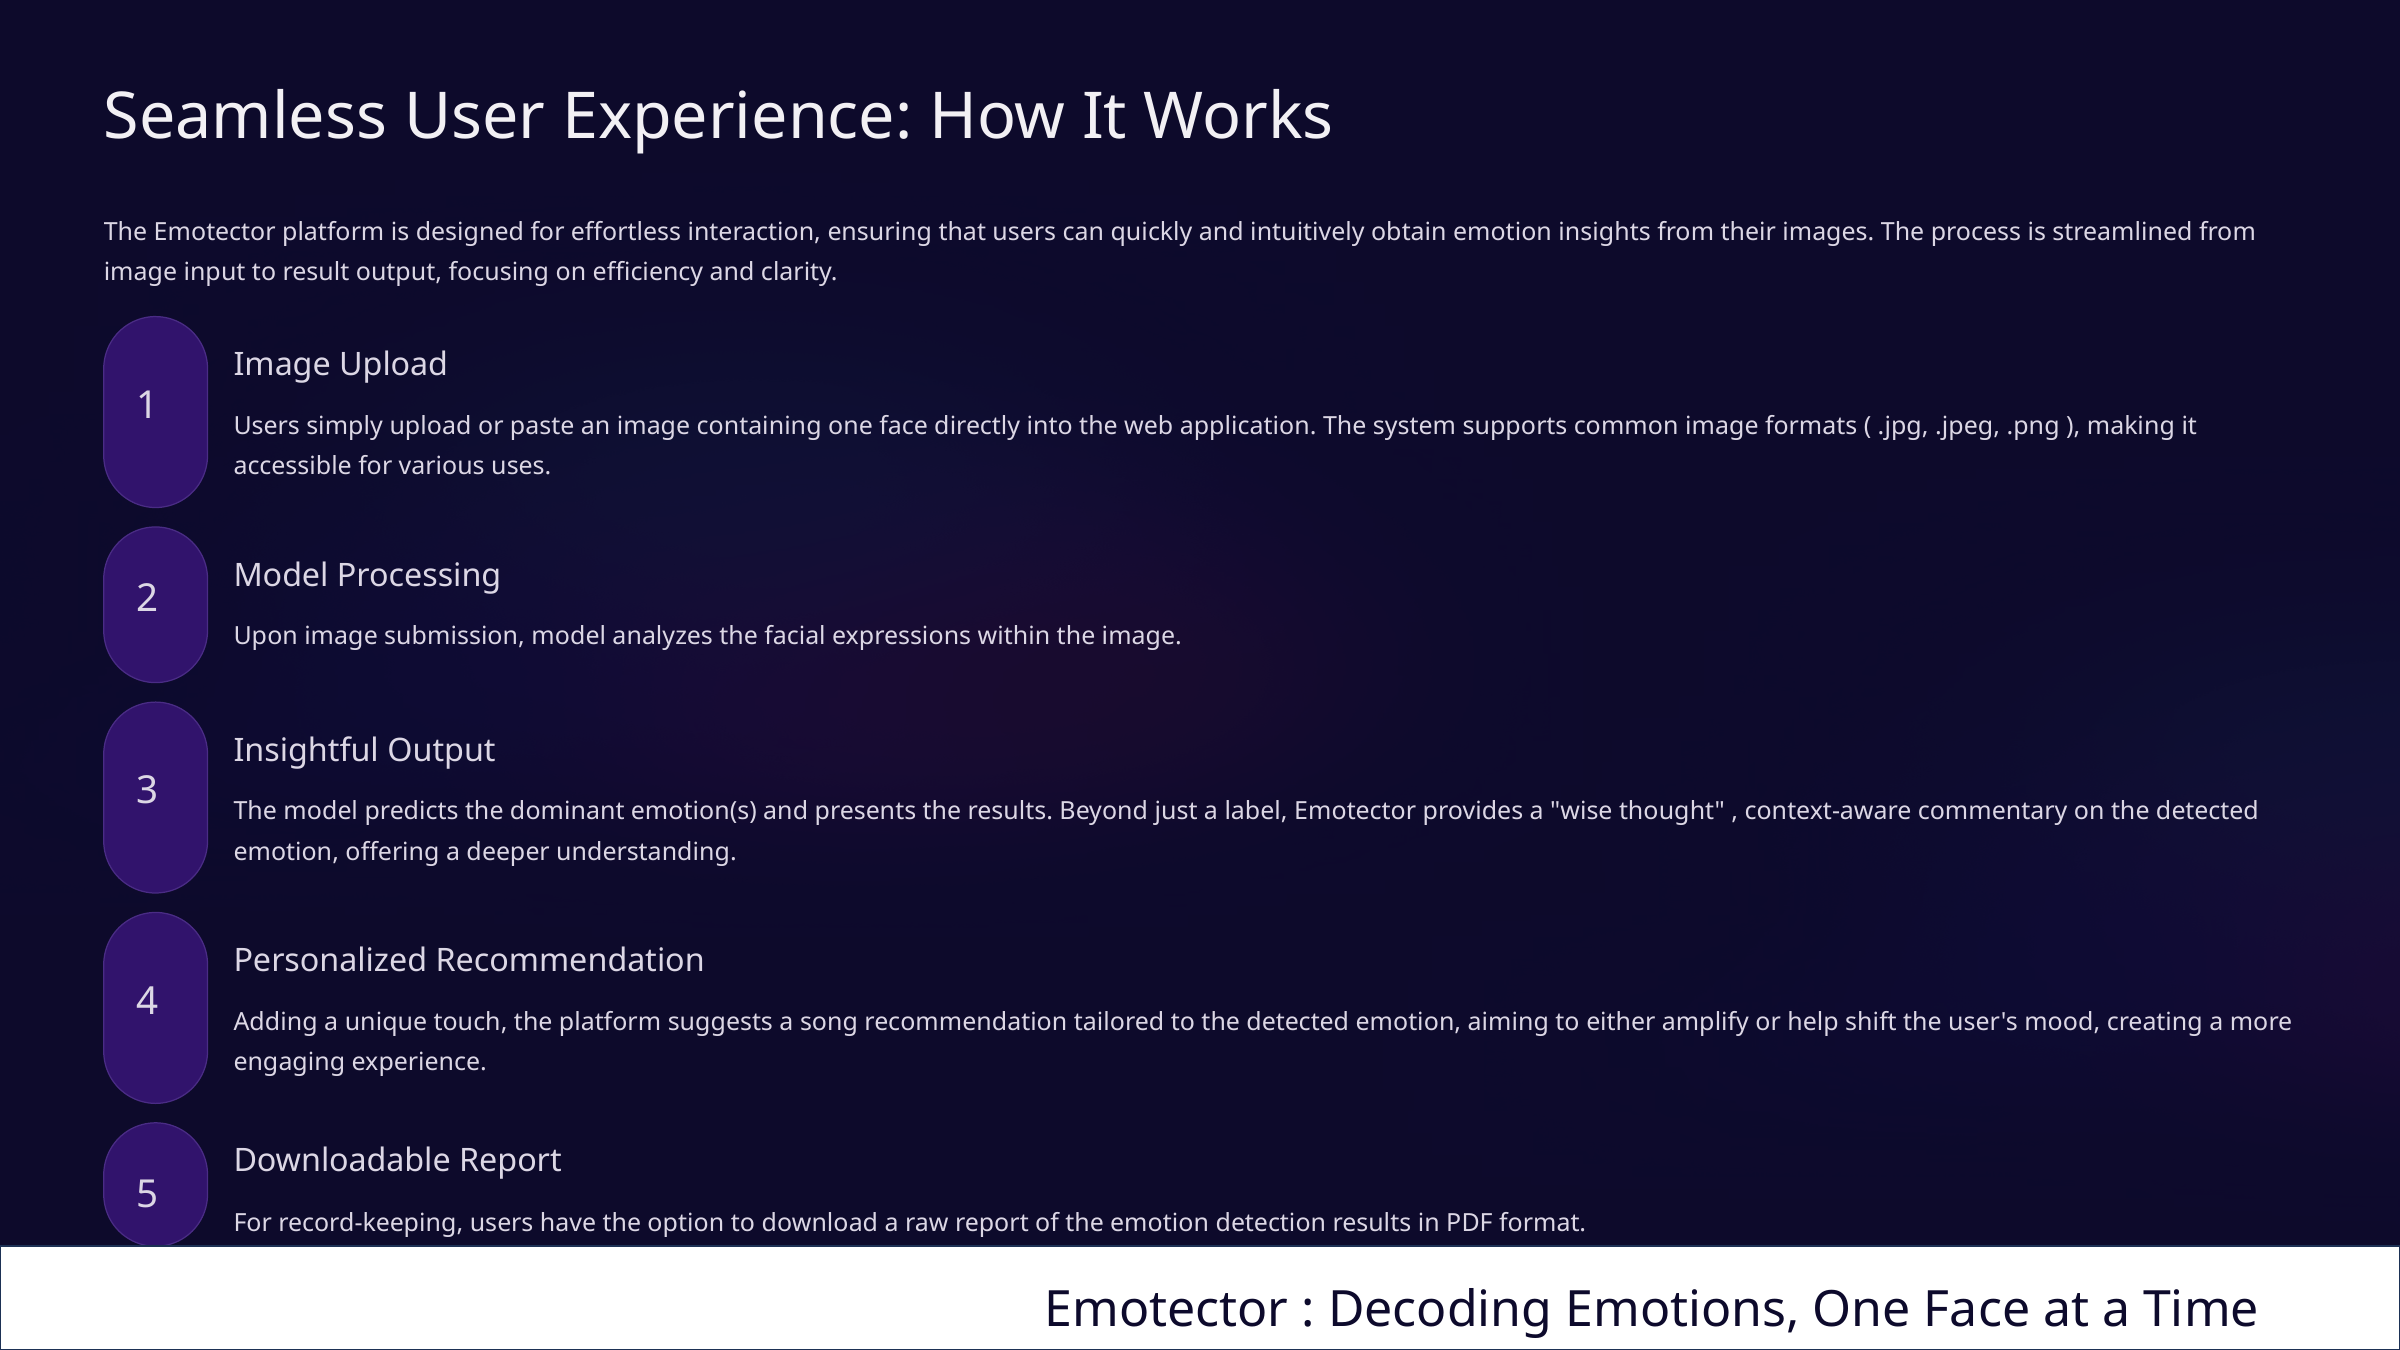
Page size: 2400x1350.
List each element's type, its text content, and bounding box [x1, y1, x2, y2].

text_box Seamless User Experience: How It Works [103, 71, 1417, 153]
text_box Personalized Recommendation [233, 938, 747, 979]
text_box [103, 1122, 208, 1245]
text_box 4 [136, 983, 176, 1033]
text_box Insightful Output [233, 727, 558, 769]
text_box [103, 316, 208, 508]
text_box [0, 1245, 2400, 1350]
text_box Model Processing [233, 552, 558, 594]
text_box 3 [136, 773, 176, 822]
text_box Upon image submission, model analyzes the facial expressions within the image. [233, 608, 2297, 651]
text_box The Emotector platform is designed for effortless interaction, ensuring that users can quickly and intuitively obtain emotion insights from their images. The process is streamlined from image input to result output, focusing on efficiency and clarity. [103, 204, 2297, 288]
text_box For record-keeping, users have the option to download a raw report of the emotion detection results in PDF format. [233, 1195, 2297, 1238]
text_box Downloadable Report [233, 1137, 591, 1179]
text_box Image Upload [233, 342, 558, 383]
text_box 2 [136, 580, 176, 630]
text_box [103, 526, 208, 683]
text_box 1 [136, 387, 176, 437]
text_box The model predicts the dominant emotion(s) and presents the results. Beyond just a label, Emotector provides a "wise thought" , context-aware commentary on the detected emotion, offering a deeper understanding. [233, 784, 2297, 867]
text_box [103, 912, 208, 1104]
text_box Emotector : Decoding Emotions, One Face at a Time [1030, 1227, 2400, 1344]
text_box Users simply upload or paste an image containing one face directly into the web application. The system supports common image formats ( .jpg, .jpeg, .png ), making it accessible for various uses. [233, 398, 2297, 482]
text_box Adding a unique touch, the platform suggests a song recommendation tailored to the detected emotion, aiming to either amplify or help shift the user's mood, creating a more engaging experience. [233, 994, 2297, 1078]
text_box [103, 702, 208, 894]
text_box 5 [136, 1176, 176, 1225]
